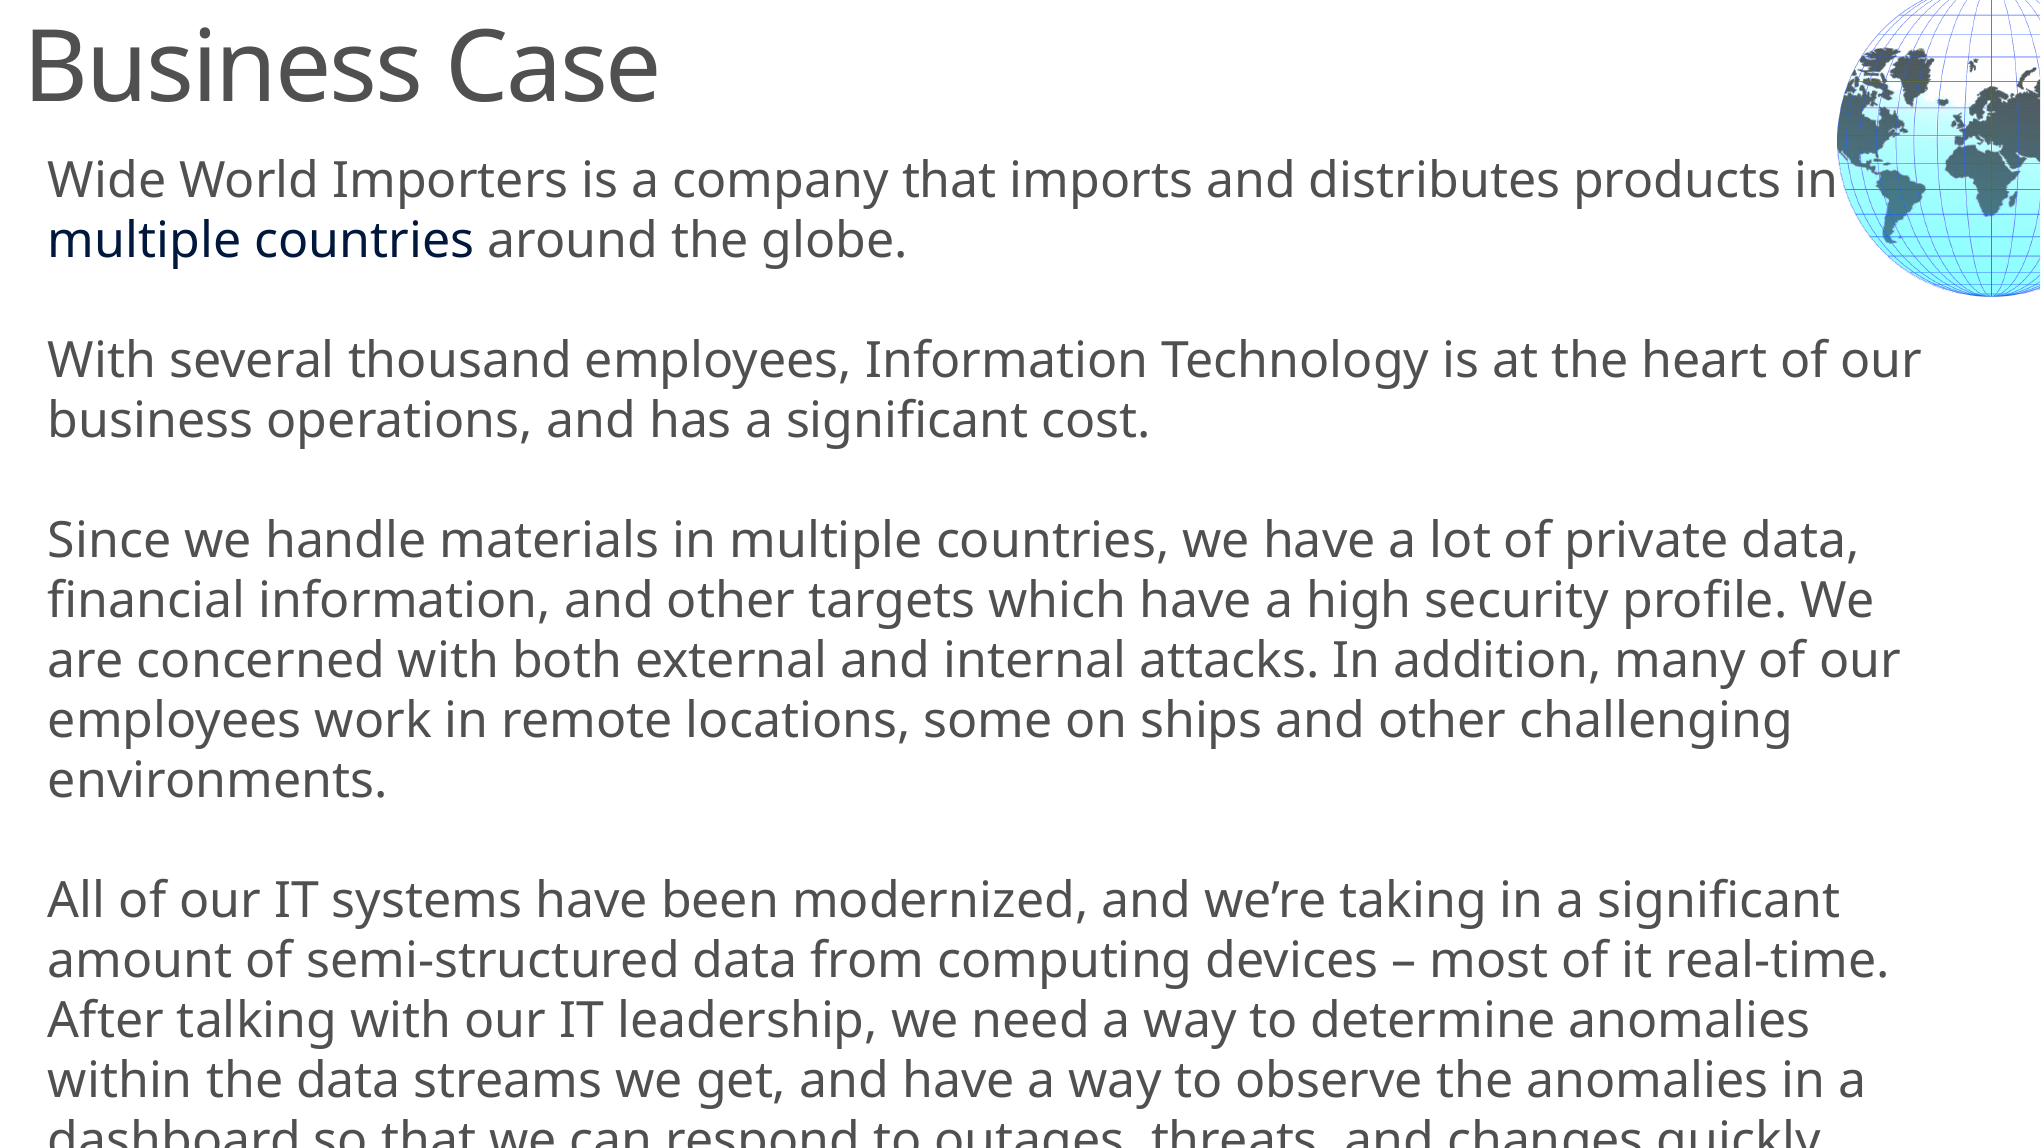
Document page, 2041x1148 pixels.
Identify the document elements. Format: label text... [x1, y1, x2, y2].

text_box Wide World Importers is a company that imports and distributes products in multiple countries around the globe. With several thousand employees, Information Technology is at the heart of our business operations, and has a significant cost. Since we handle materials in multiple countries, we have a lot of private data, financial information, and other targets which have a high security profile. We are concerned with both external and internal attacks. In addition, many of our employees work in remote locations, some on ships and other challenging environments. All of our IT systems have been modernized, and we’re taking in a significant amount of semi-structured data from computing devices – most of it real-time. After talking with our IT leadership, we need a way to determine anomalies within the data streams we get, and have a way to observe the anomalies in a dashboard so that we can respond to outages, threats, and changes quickly. [33, 139, 1972, 1148]
picture [1837, 0, 2041, 297]
text_box Business Case [0, 0, 1837, 124]
